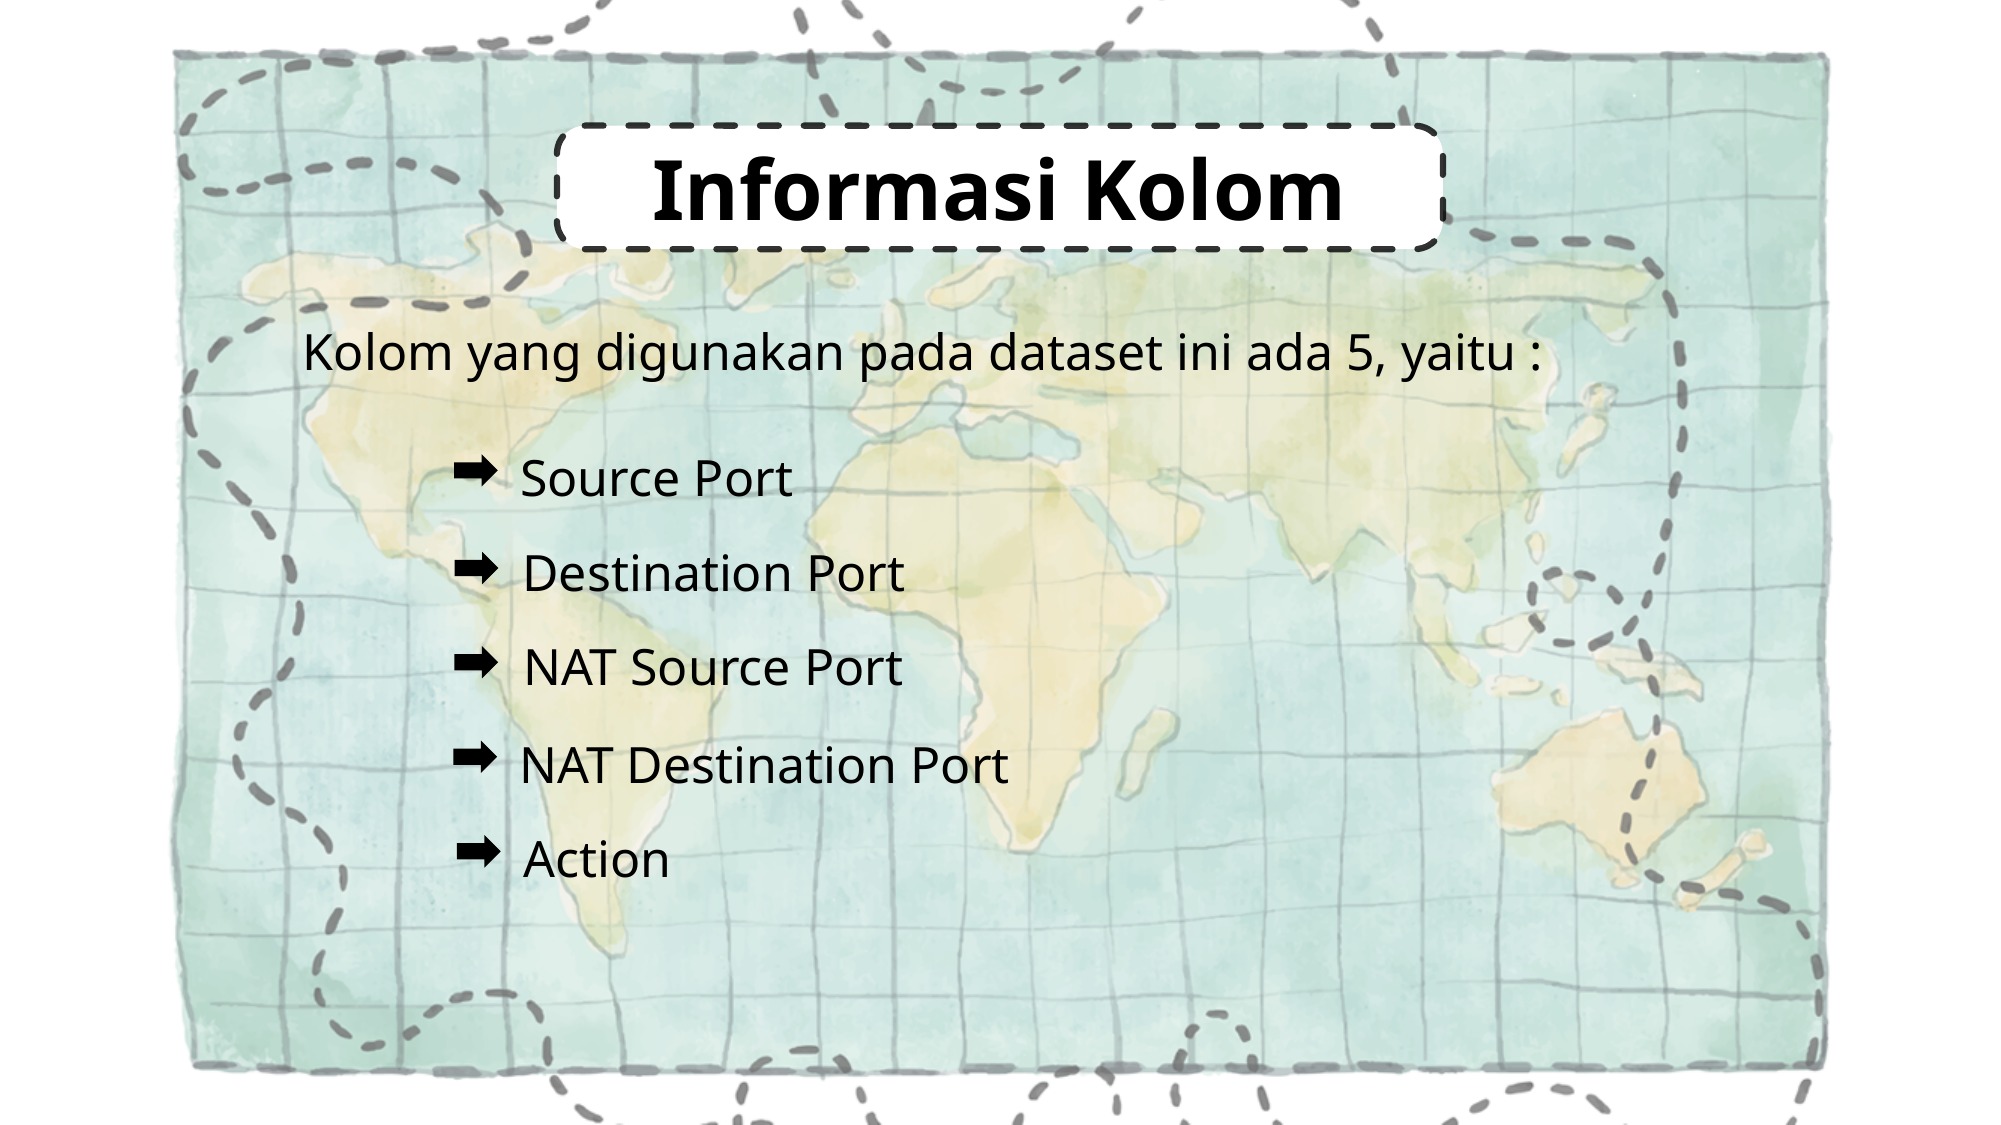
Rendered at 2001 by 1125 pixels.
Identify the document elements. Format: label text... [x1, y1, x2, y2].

text_box [454, 646, 499, 679]
text_box [456, 835, 501, 868]
text_box NAT Source Port [508, 613, 1518, 703]
text_box [454, 551, 499, 585]
text_box Kolom yang digunakan pada dataset ini ada 5, yaitu : [288, 310, 1618, 451]
text_box Destination Port [507, 519, 1518, 609]
text_box NAT Destination Port [504, 710, 1518, 801]
text_box [454, 454, 498, 487]
text_box Source Port [505, 451, 1518, 515]
text_box Action [508, 805, 1521, 896]
text_box Informasi Kolom [555, 124, 1444, 251]
text_box [453, 740, 498, 774]
